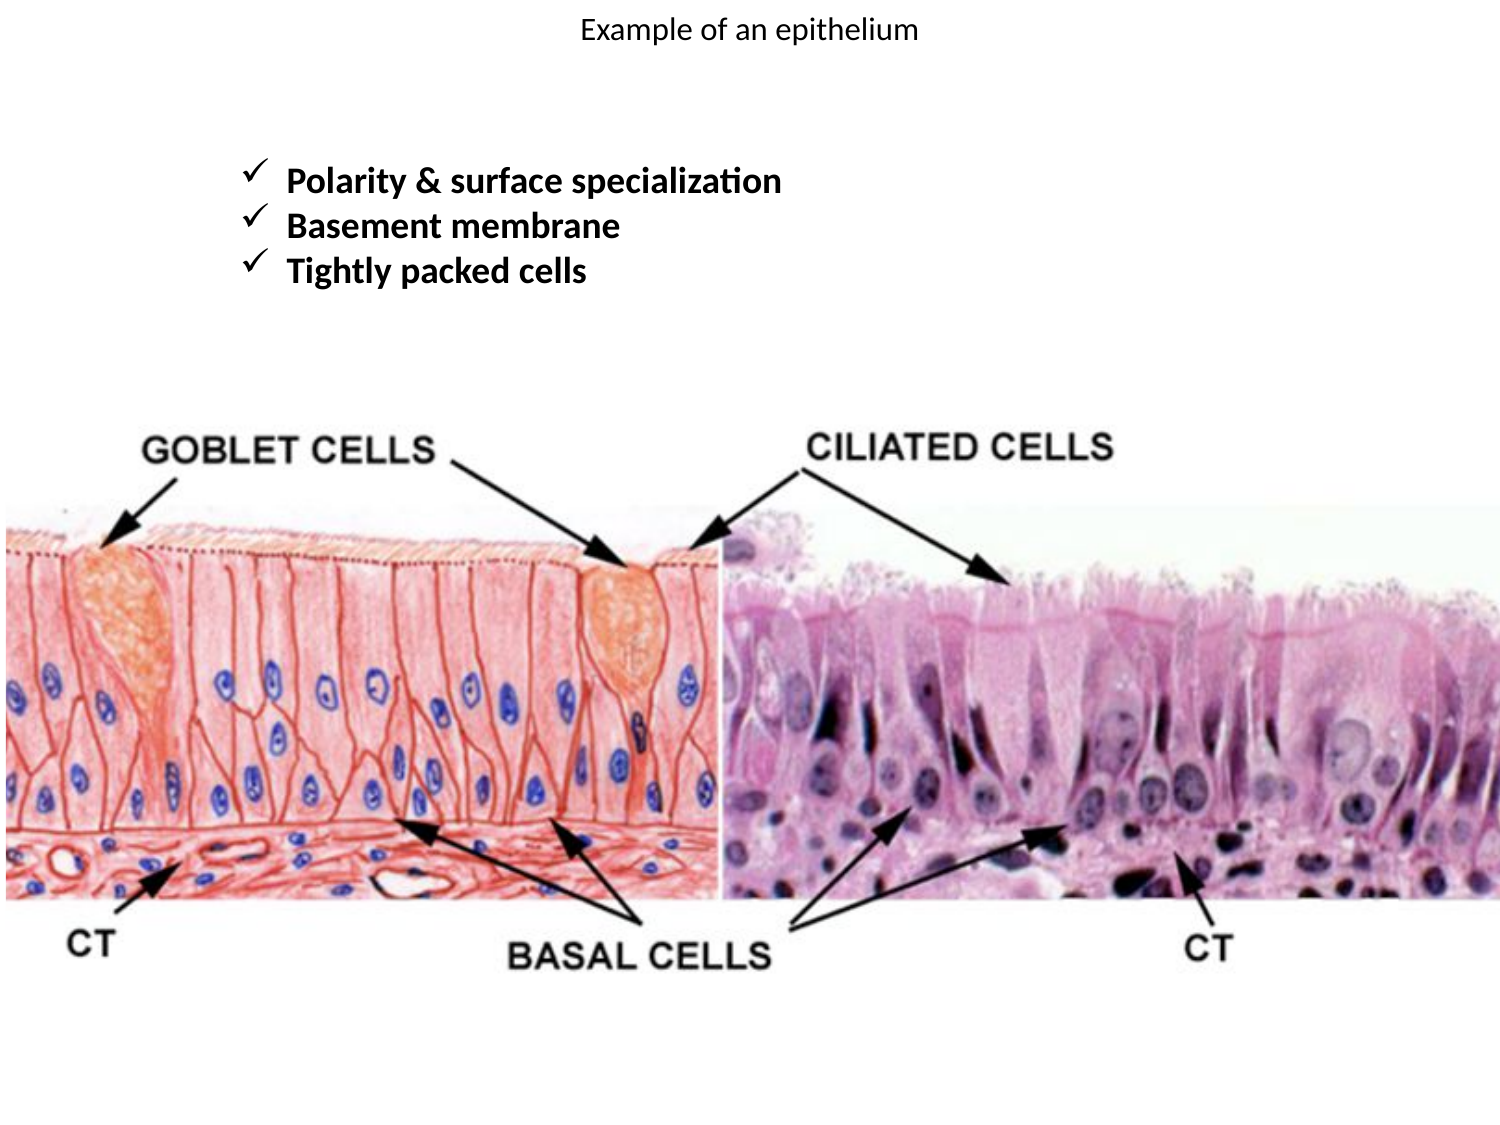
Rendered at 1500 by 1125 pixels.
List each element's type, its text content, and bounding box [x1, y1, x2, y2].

text_box Polarity & surface specialization Basement membrane Tightly packed cells [225, 148, 800, 299]
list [5, 412, 1500, 988]
title Example of an epithelium [75, 0, 1425, 55]
